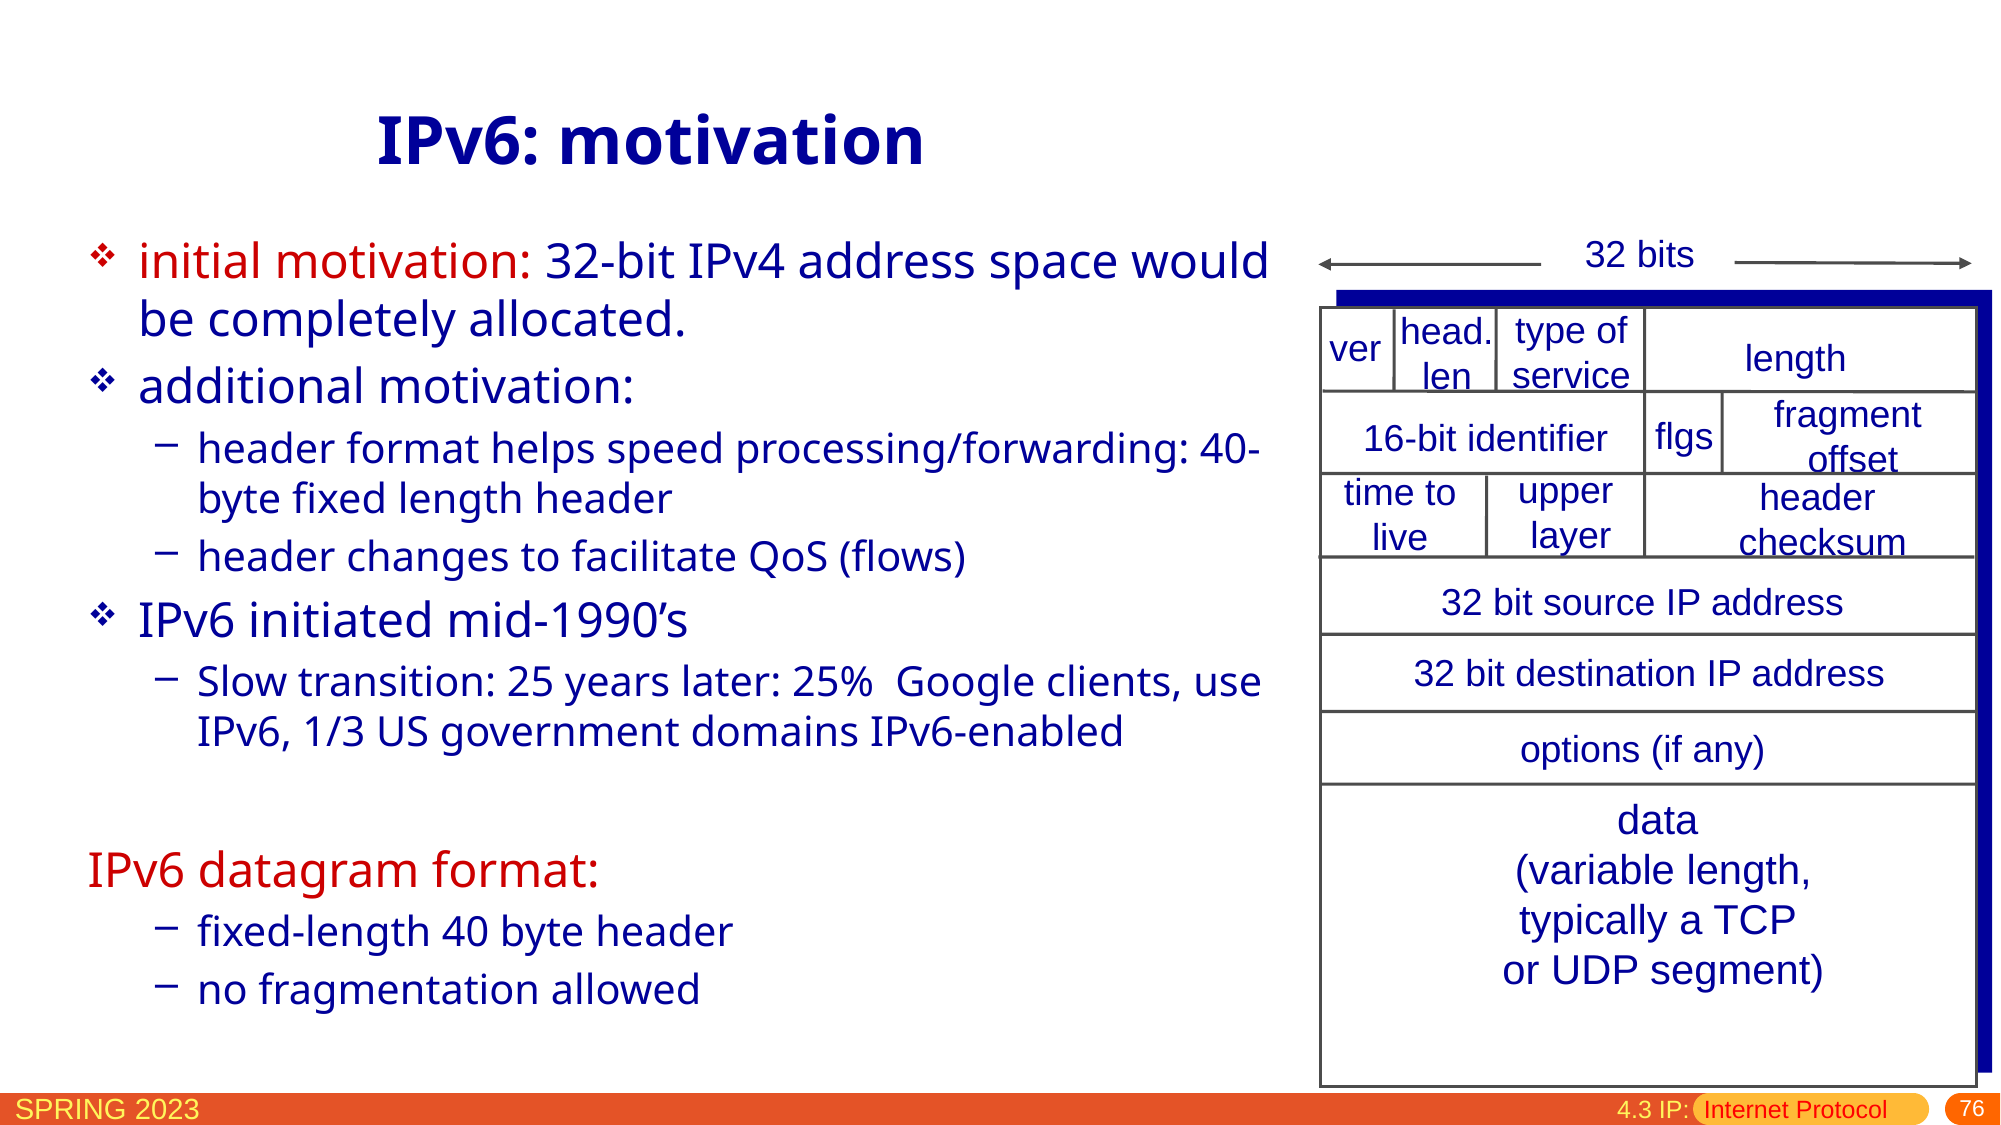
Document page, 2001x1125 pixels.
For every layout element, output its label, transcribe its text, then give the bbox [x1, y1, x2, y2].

text_box 4.3 IP: Internet Protocol [1602, 1094, 1934, 1125]
list initial motivation: 32-bit IPv4 address space would be completely allocated. additional motivation: header format helps speed processing/forwarding: 40-byte fixed length header header changes to facilitate QoS (flows) IPv6 initiated mid-1990’s Slow transition: 25 years later: 25% Google clients, use IPv6, 1/3 US government domains IPv6-enabled IPv6 datagram format: fixed-length 40 byte header no fragmentation allowed [72, 222, 1300, 1024]
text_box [1306, 222, 1993, 1087]
title IPv6: motivation [362, 69, 1638, 207]
